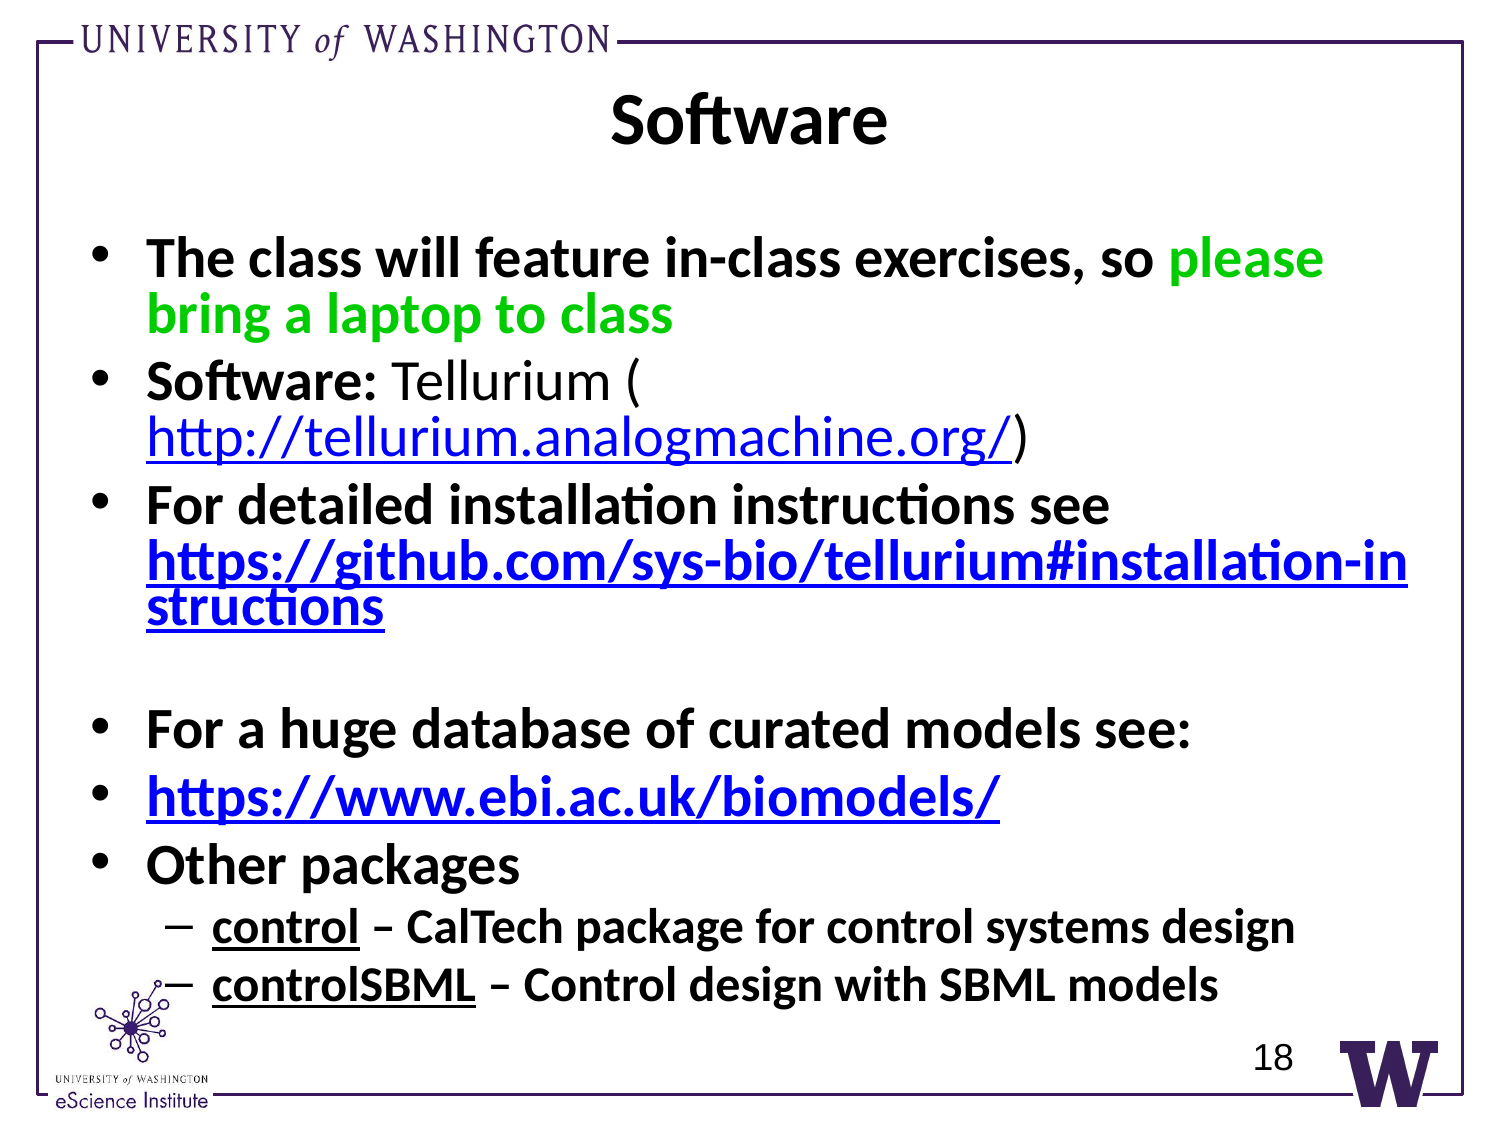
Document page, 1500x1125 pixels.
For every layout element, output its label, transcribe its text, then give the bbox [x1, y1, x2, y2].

list The class will feature in-class exercises, so please bring a laptop to class Software: Tellurium (http://tellurium.analogmachine.org/) For detailed installation instructions see https://github.com/sys-bio/tellurium#installation-instructions For a huge database of curated models see: https://www.ebi.ac.uk/biomodels/ Other packages control – CalTech package for control systems design controlSBML – Control design with SBML models [75, 224, 1425, 975]
picture [1340, 1041, 1438, 1107]
title Software [75, 62, 1425, 200]
picture [81, 24, 609, 61]
picture [48, 978, 213, 1113]
slide_number 18 [1237, 1025, 1325, 1085]
